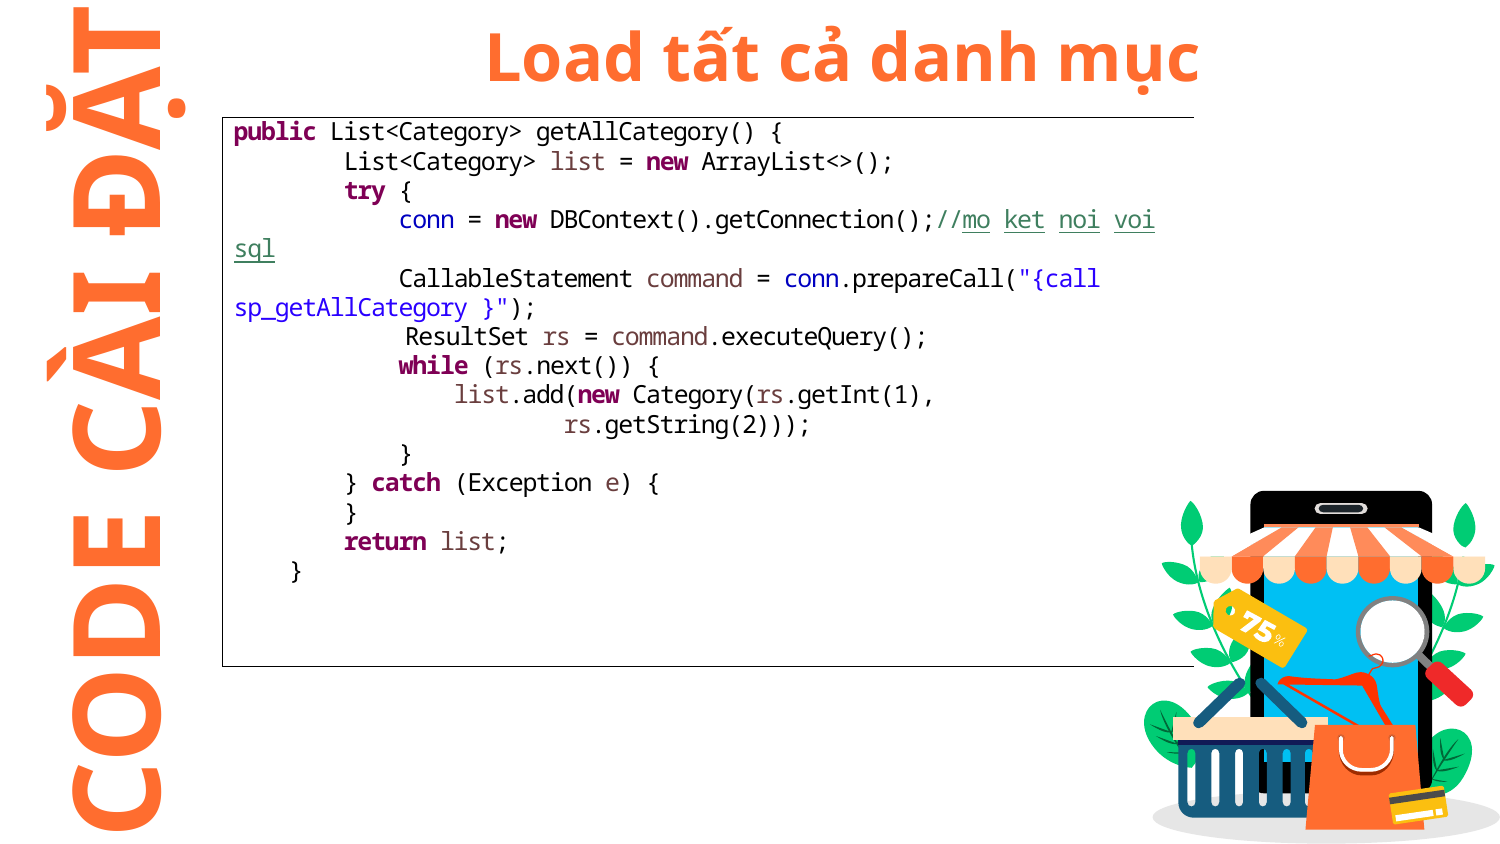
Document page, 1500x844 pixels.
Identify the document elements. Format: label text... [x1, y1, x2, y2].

title Load tất cả danh mục [184, 0, 1500, 96]
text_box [221, 116, 1195, 721]
text_box CODE CÀI ĐẶT [0, 0, 185, 844]
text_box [1123, 490, 1500, 844]
